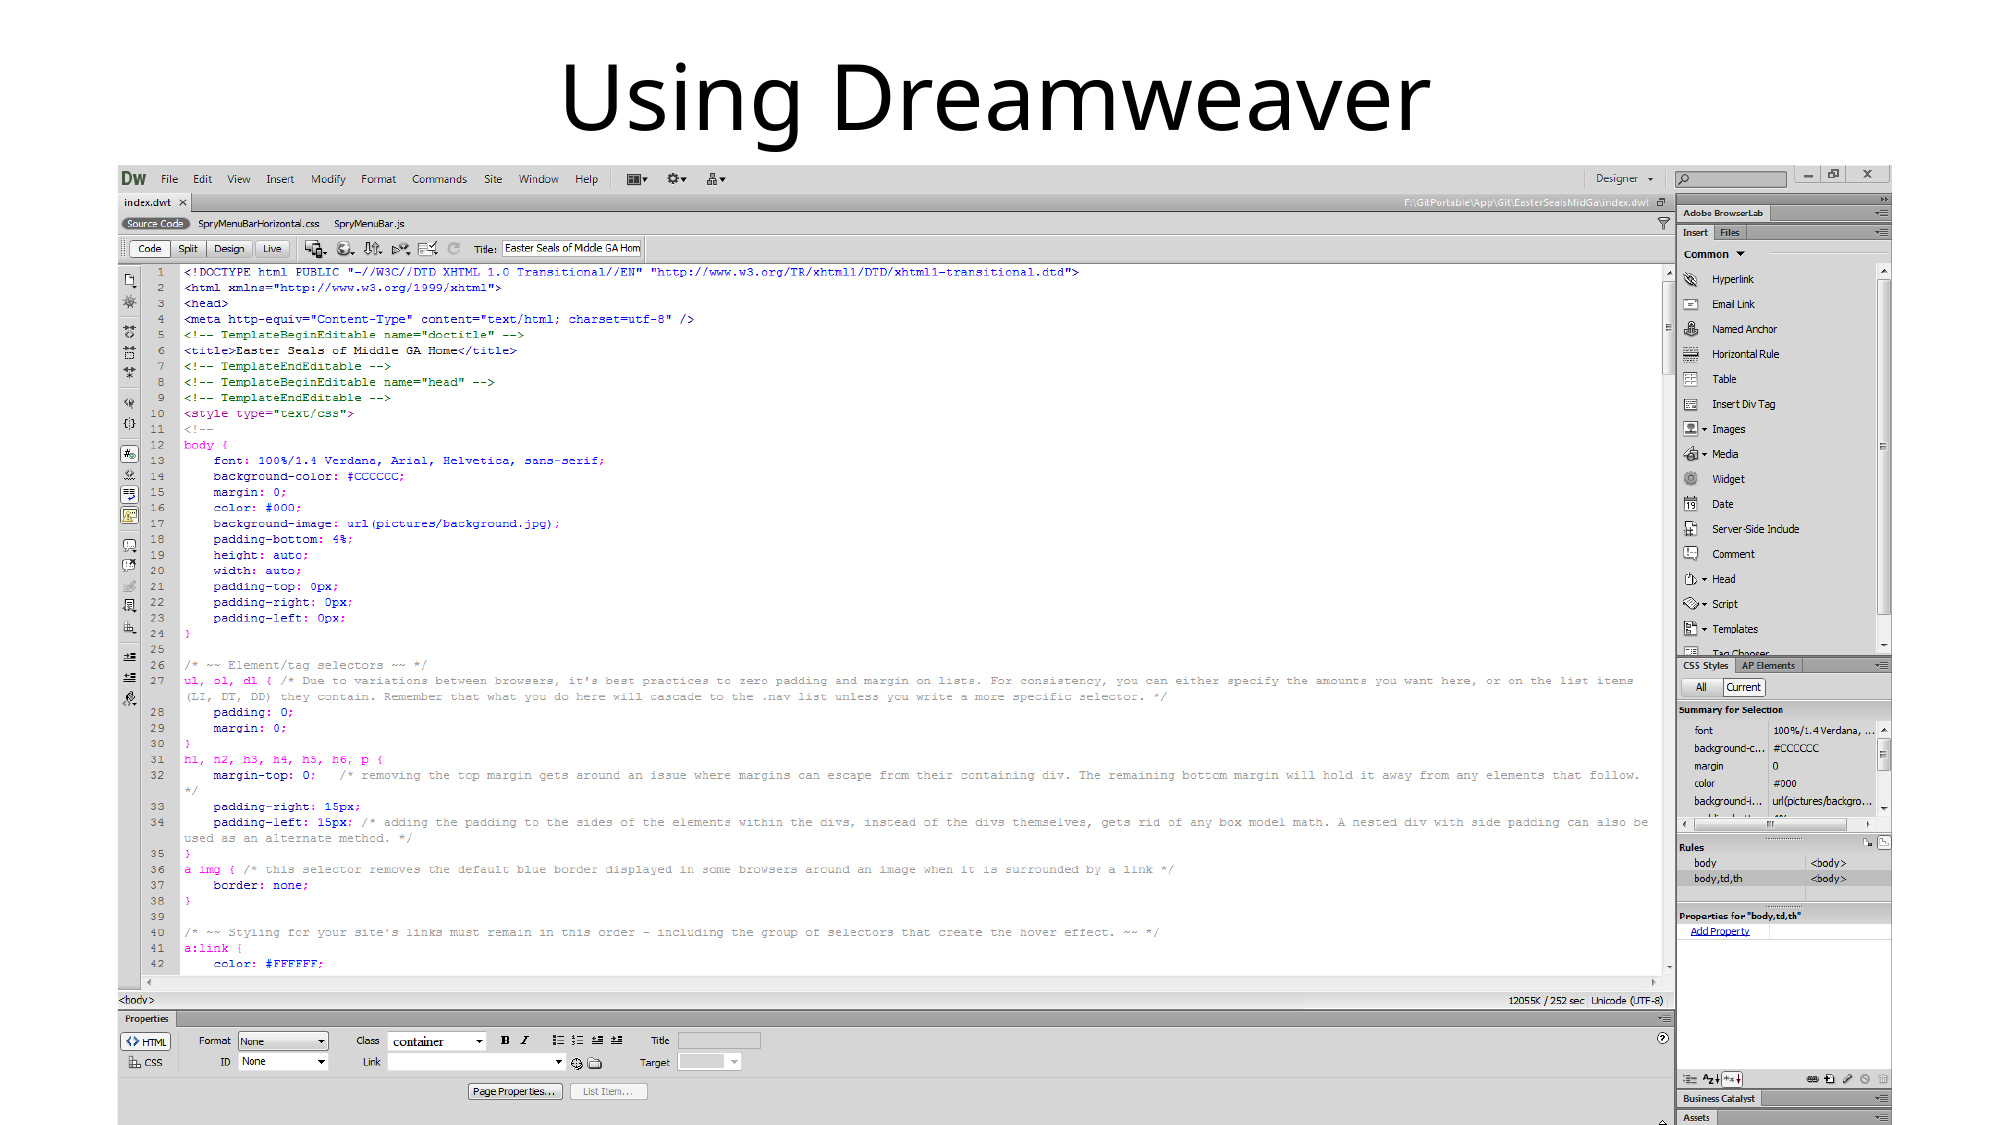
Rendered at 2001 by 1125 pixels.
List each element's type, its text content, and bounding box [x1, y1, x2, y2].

title Using Dreamweaver [95, 0, 1896, 188]
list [117, 165, 1893, 1125]
